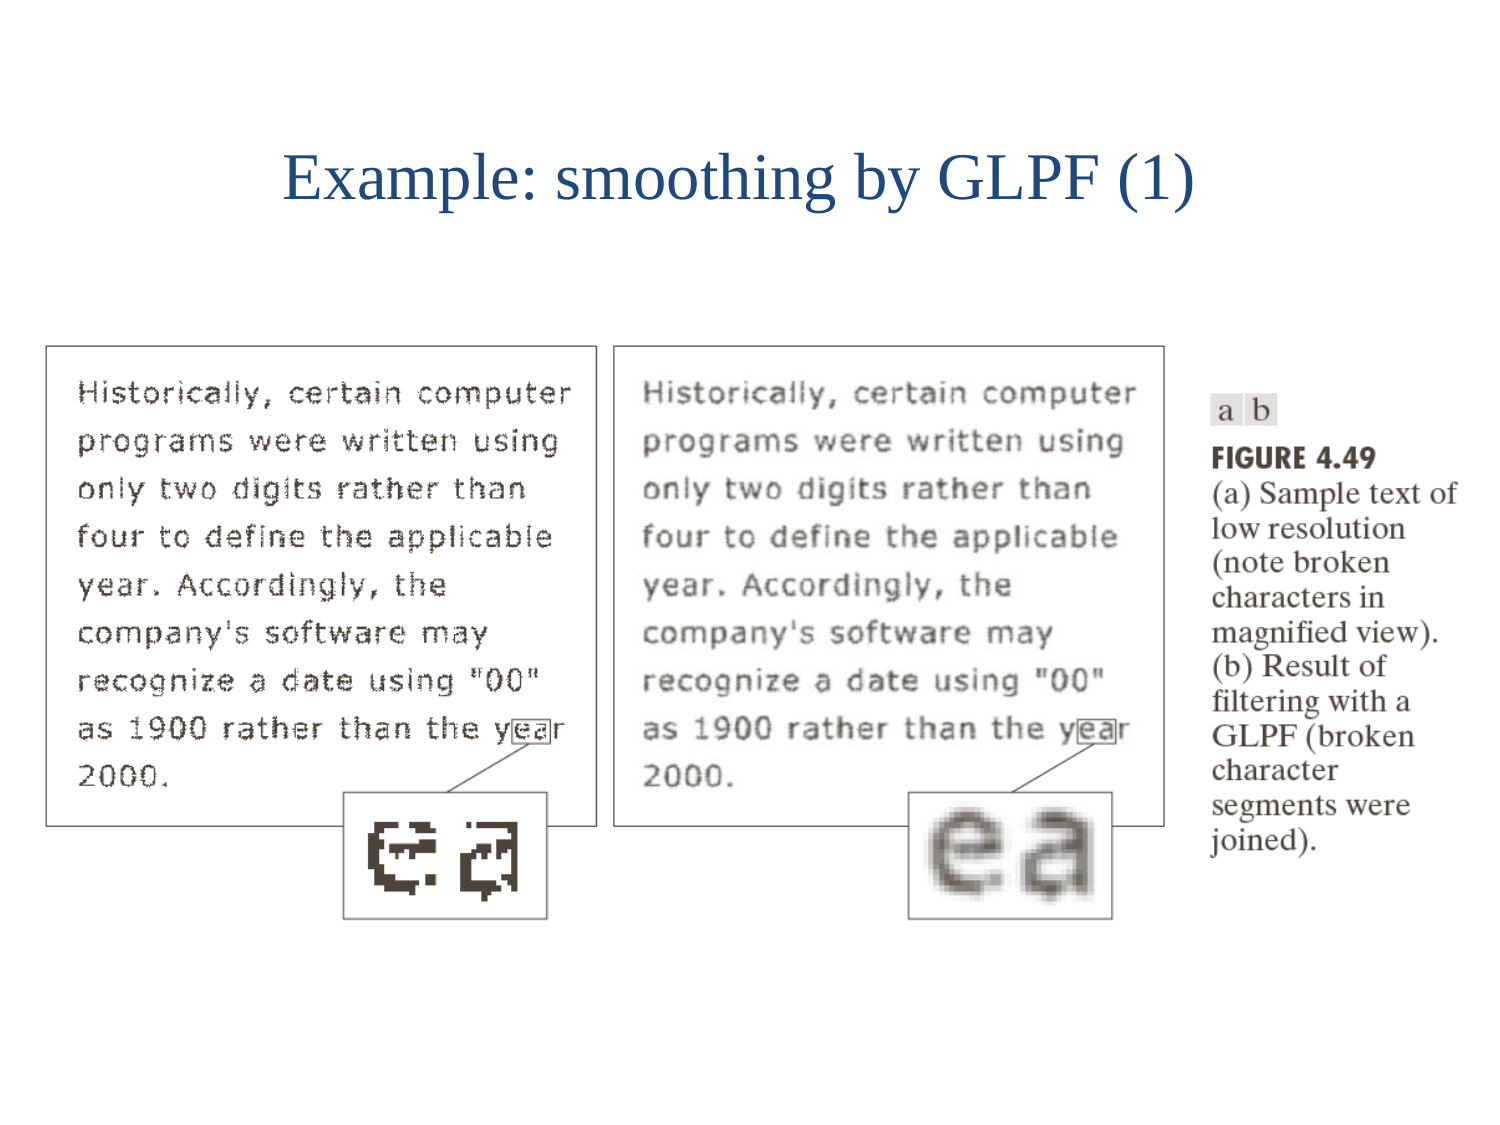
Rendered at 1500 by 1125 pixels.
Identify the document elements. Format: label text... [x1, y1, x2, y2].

text_box Example: smoothing by GLPF (1) [39, 79, 1441, 267]
picture [37, 337, 1175, 928]
picture [1199, 387, 1469, 878]
